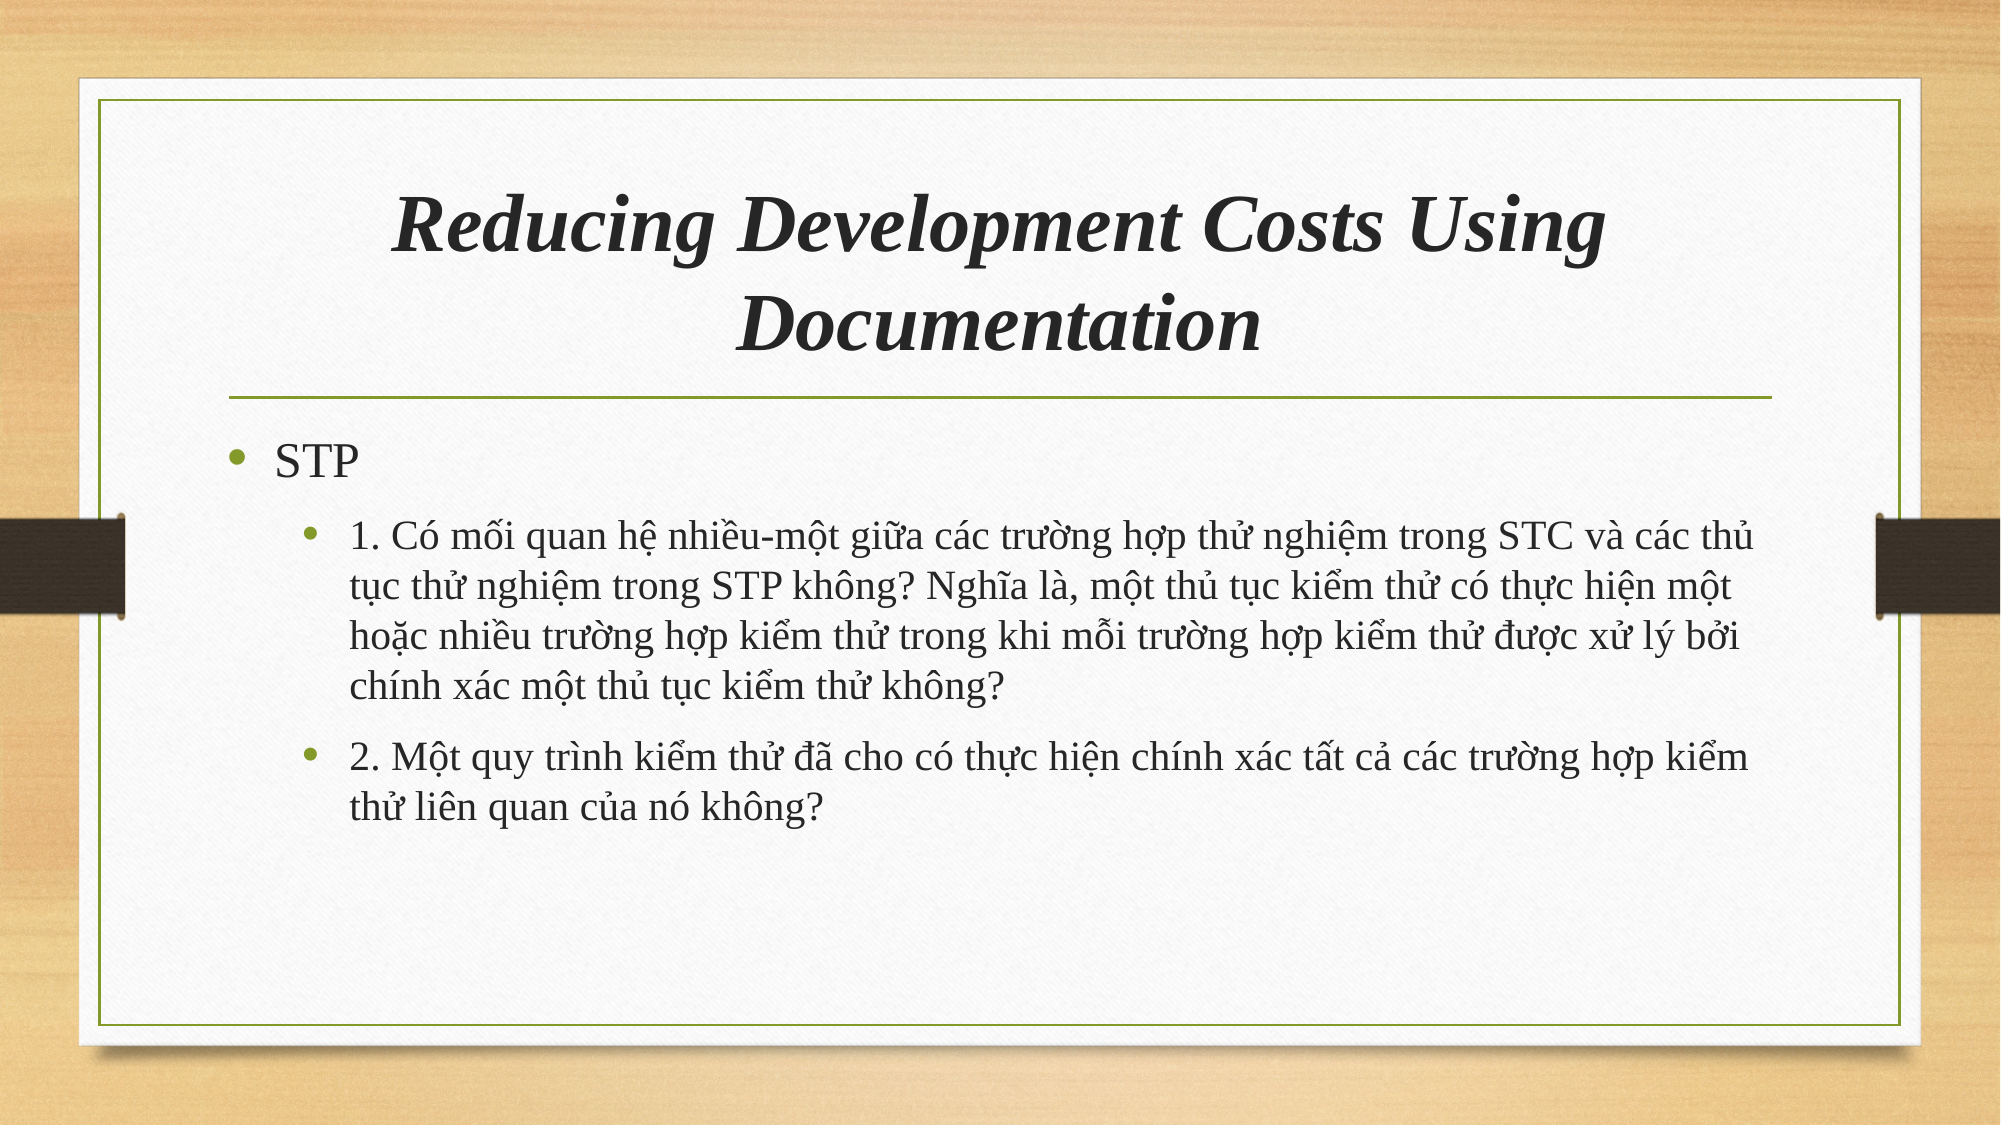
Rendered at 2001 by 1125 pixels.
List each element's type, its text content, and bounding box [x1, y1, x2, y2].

title Reducing Development Costs Using Documentation [212, 161, 1788, 375]
picture [0, 0, 2001, 1125]
list STP 1. Có mối quan hệ nhiều-một giữa các trường hợp thử nghiệm trong STC và các thủ tục thử nghiệm trong STP không? Nghĩa là, một thủ tục kiểm thử có thực hiện một hoặc nhiều trường hợp kiểm thử trong khi mỗi trường hợp kiểm thử được xử lý bởi chính xác một thủ tục kiểm thử không? 2. Một quy trình kiểm thử đã cho có thực hiện chính xác tất cả các trường hợp kiểm thử liên quan của nó không? [212, 419, 1788, 964]
